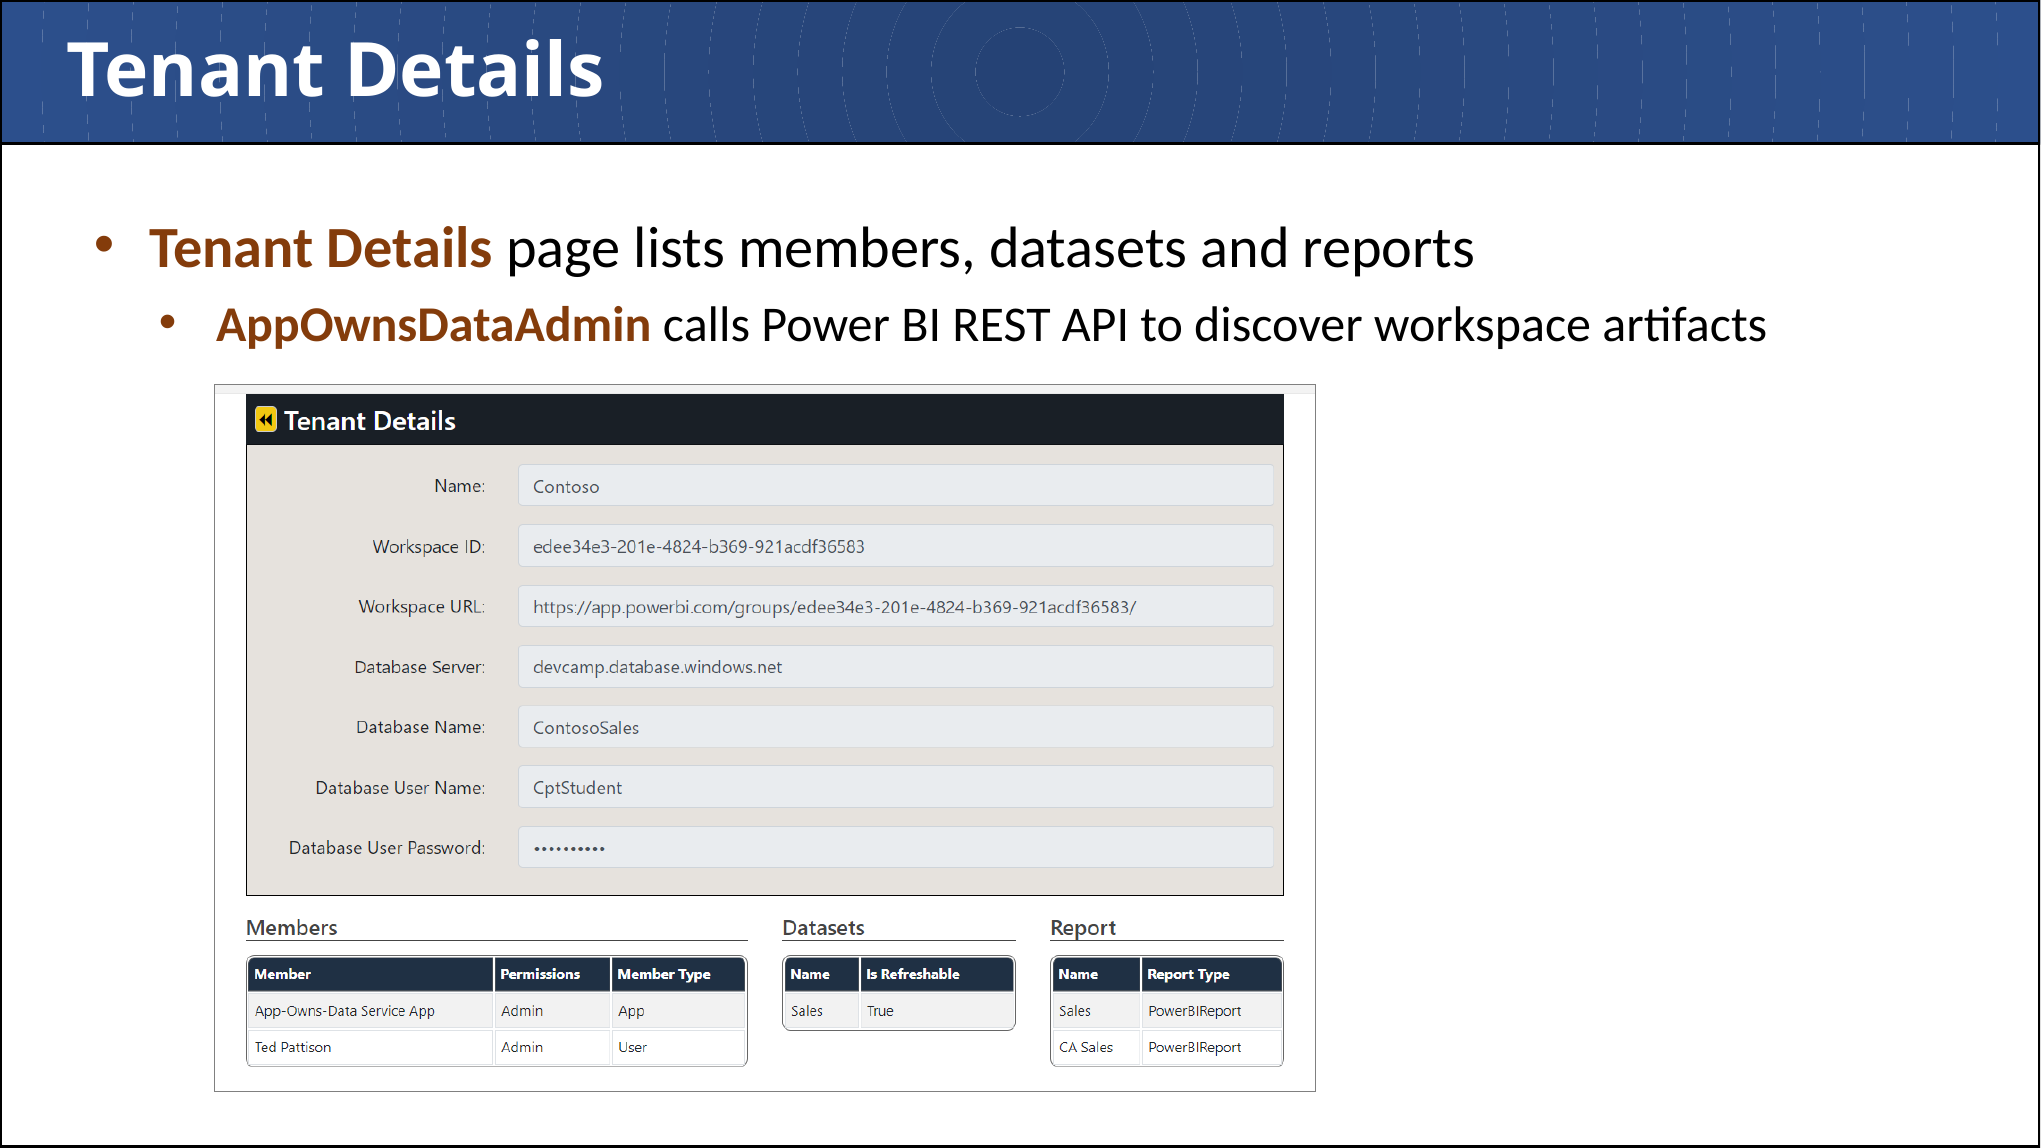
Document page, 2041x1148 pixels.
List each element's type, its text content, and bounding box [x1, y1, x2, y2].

picture [214, 384, 1316, 1092]
title Tenant Details [51, 31, 1988, 113]
list Tenant Details page lists members, datasets and reports AppOwnsDataAdmin calls Power BI REST API to discover workspace artifacts [79, 201, 1988, 361]
